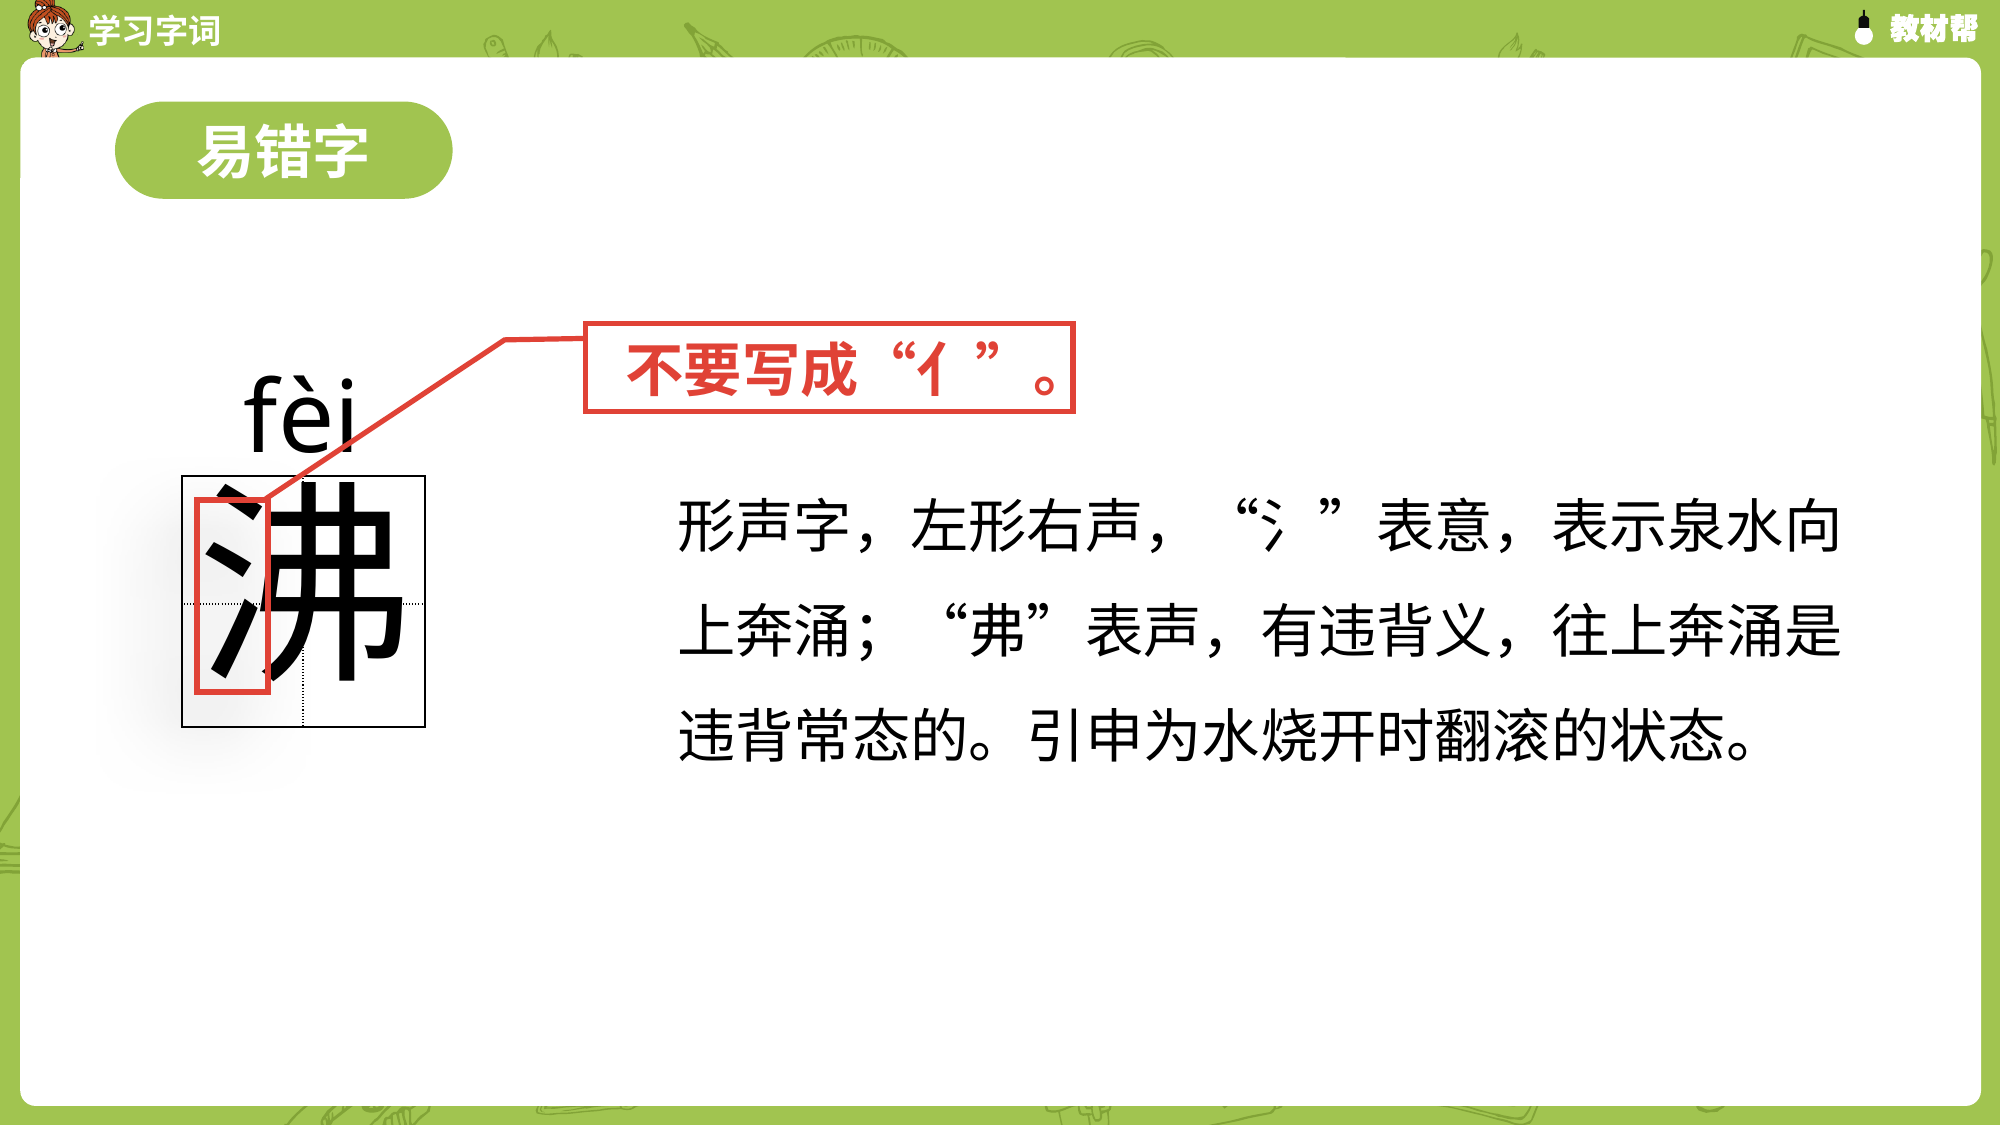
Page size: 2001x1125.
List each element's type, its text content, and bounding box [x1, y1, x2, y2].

picture [23, 0, 84, 63]
text_box [196, 499, 269, 693]
table_cell [303, 604, 424, 726]
table_cell [278, 714, 303, 726]
text_box 不要写成“亻”。 [265, 322, 1074, 500]
text_box 沸 [186, 442, 292, 499]
text_box fèi [232, 347, 437, 479]
text_box 沸 [269, 479, 420, 714]
text_box 易错字 [113, 100, 454, 200]
text_box 形声字，左形右声，“氵”表意，表示泉水向上奔涌；“弗”表声，有违背义，往上奔涌是违背常态的。引申为水烧开时翻滚的状态。 [666, 448, 1873, 775]
table_header [420, 479, 424, 604]
